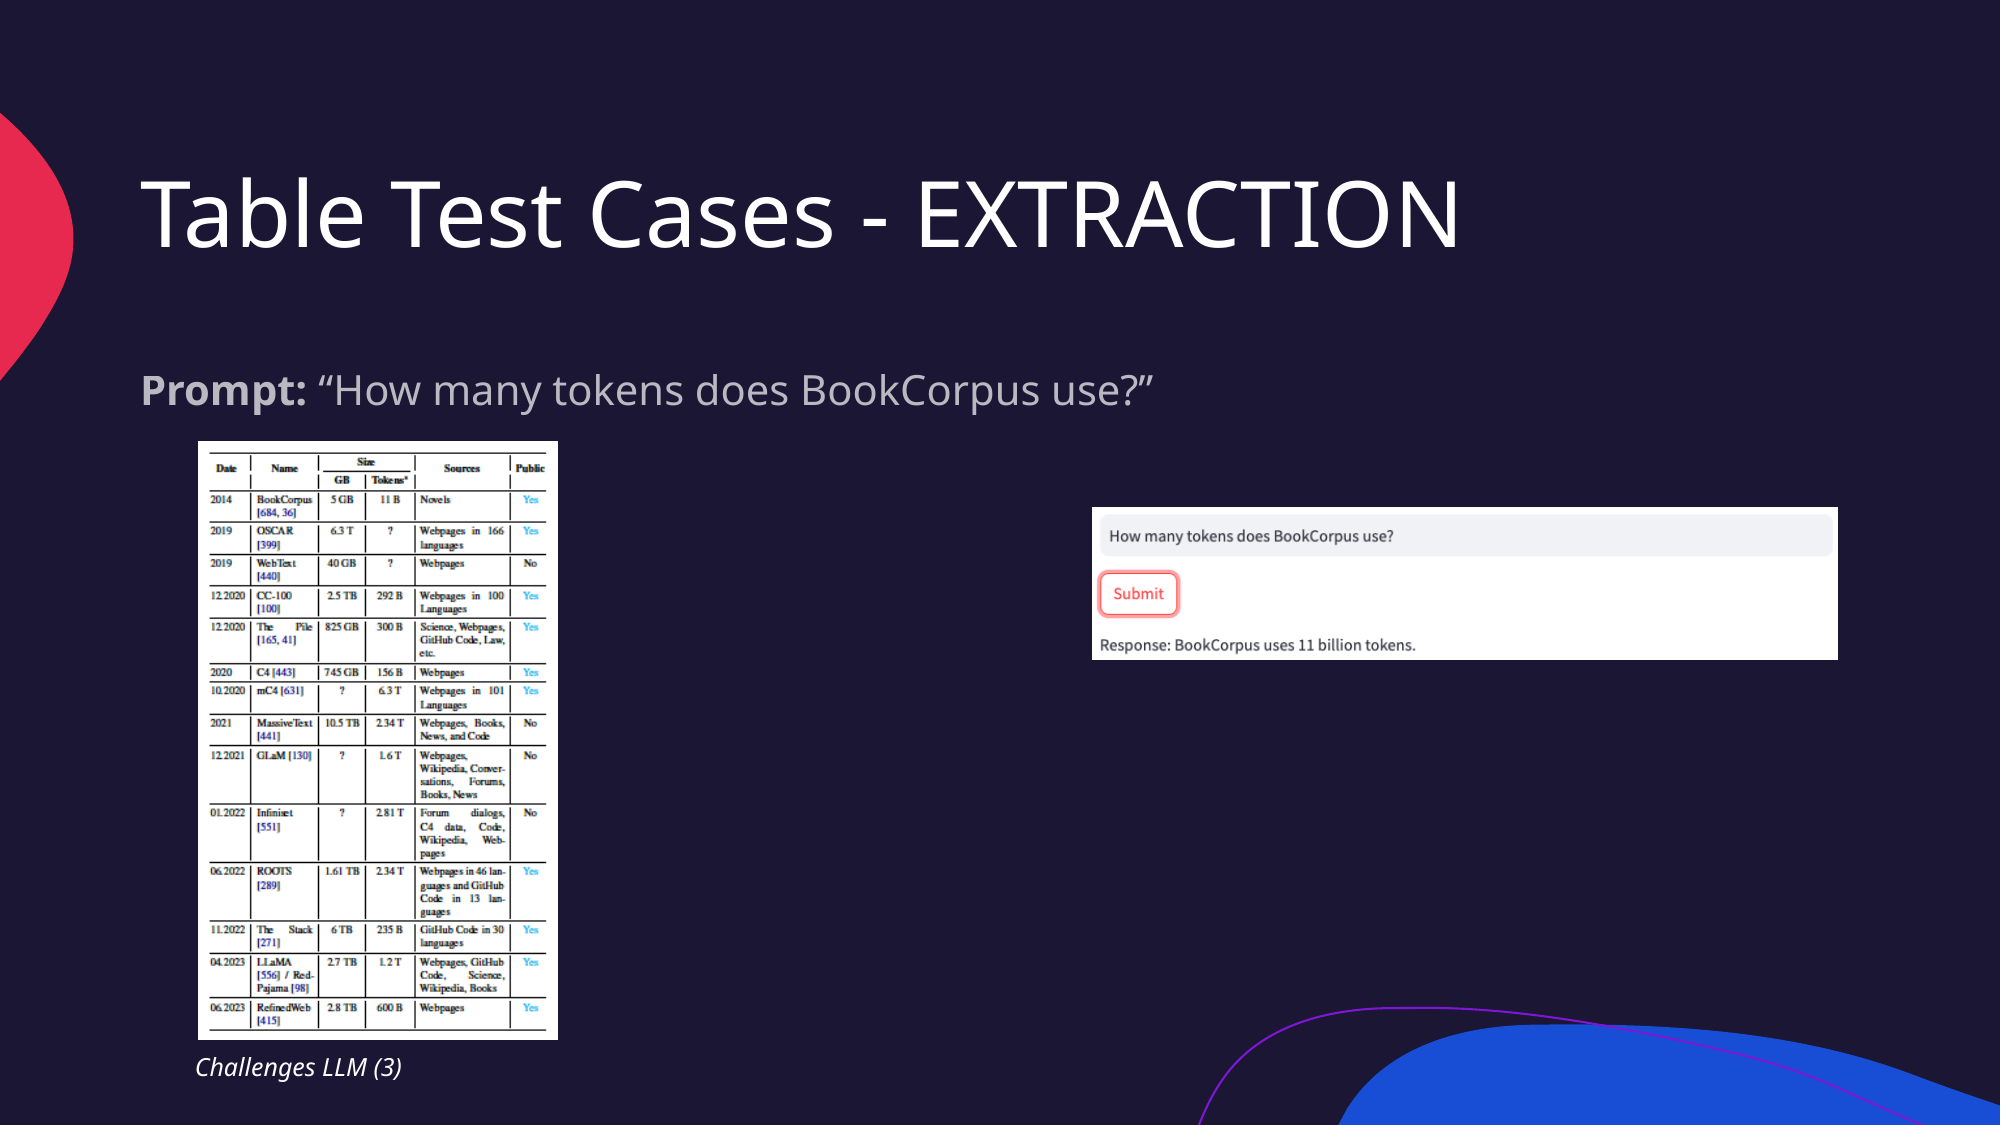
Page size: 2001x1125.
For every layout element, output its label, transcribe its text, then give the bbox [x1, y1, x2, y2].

picture [198, 441, 558, 1040]
picture [1092, 507, 1838, 660]
list Prompt: “How many tokens does BookCorpus use?” [125, 344, 1875, 971]
title Table Test Cases - EXTRACTION [125, 92, 1875, 343]
text_box Challenges LLM (3) [179, 1044, 438, 1090]
